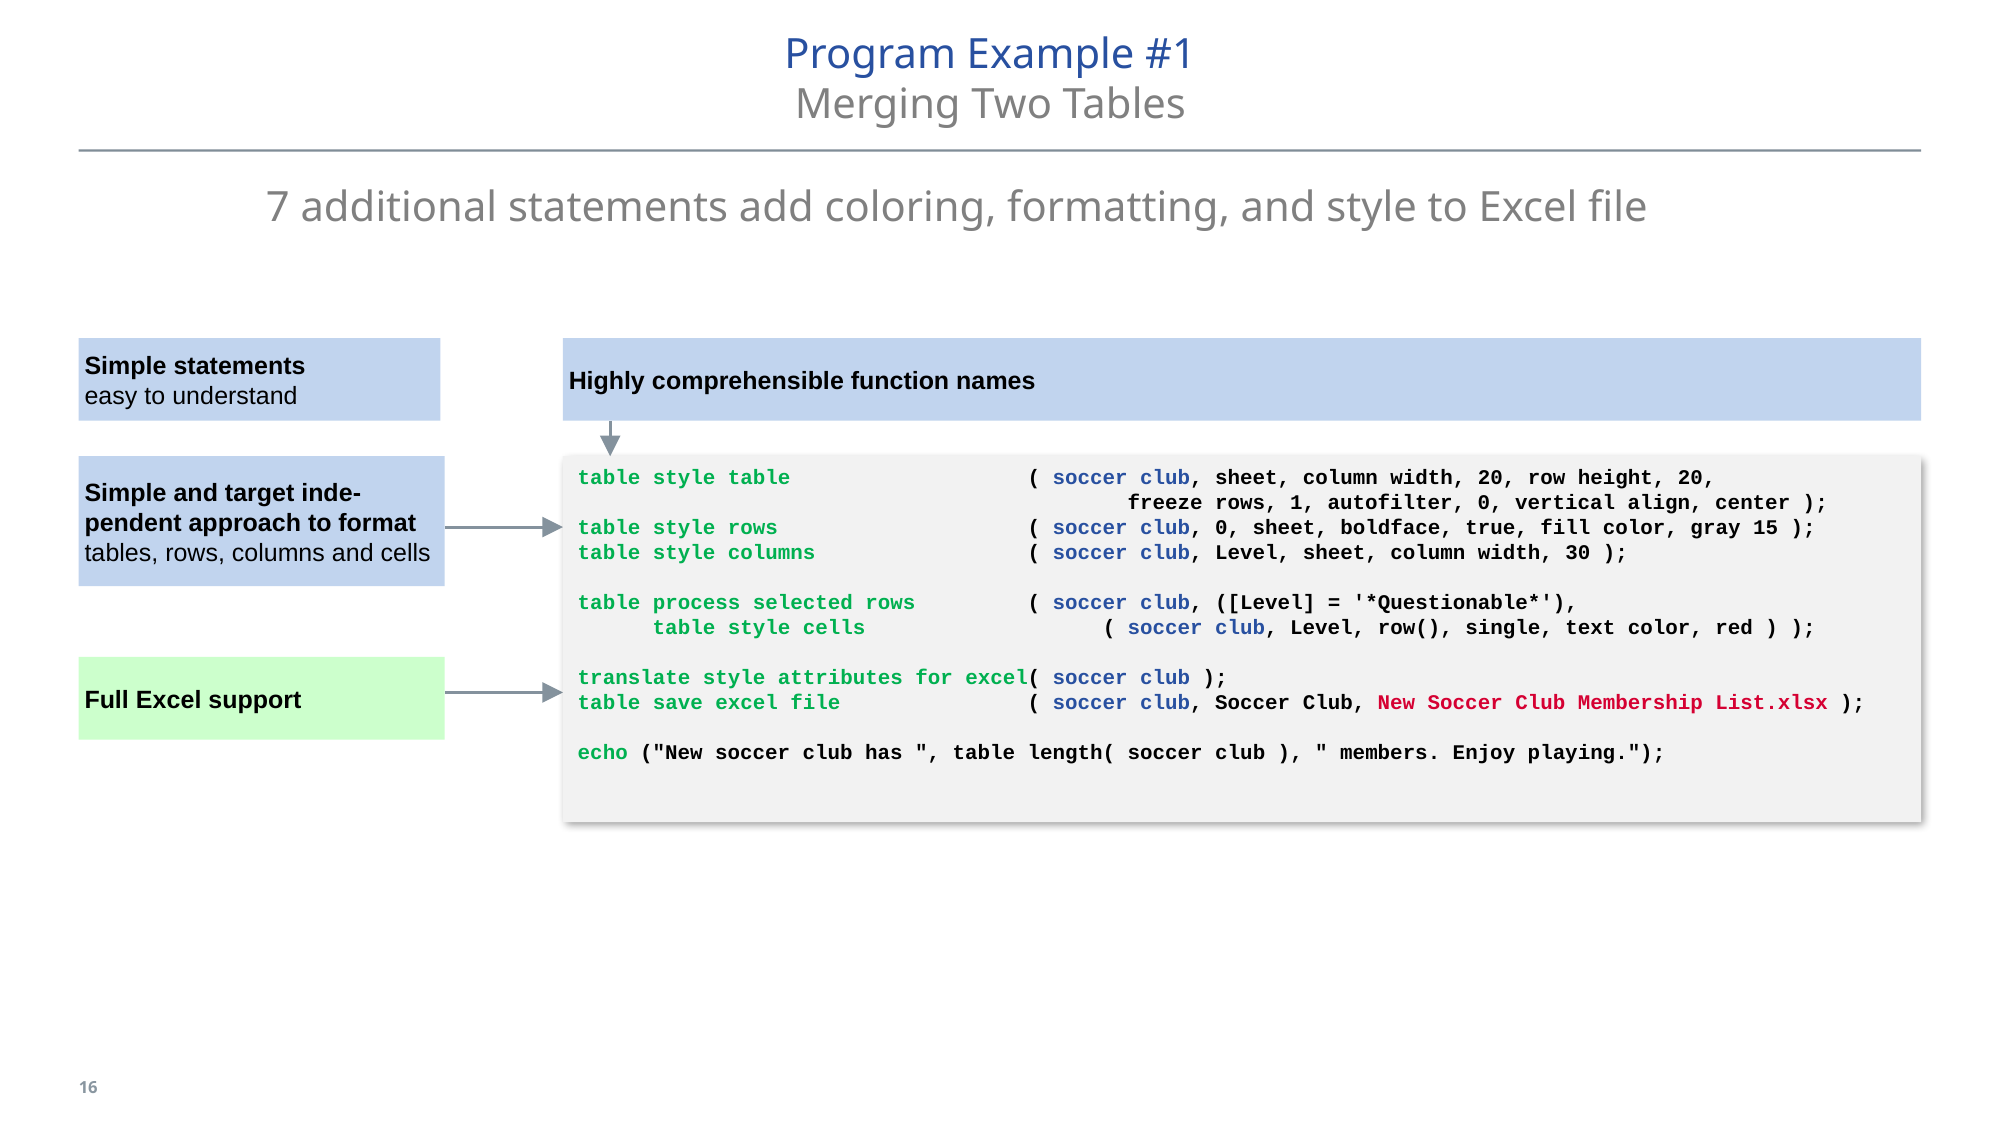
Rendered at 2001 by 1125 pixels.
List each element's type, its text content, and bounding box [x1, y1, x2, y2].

text_box Program Example #1 Merging Two Tables [76, 19, 1920, 137]
text_box Full Excel support [77, 655, 447, 742]
text_box 7 additional statements add coloring, formatting, and style to Excel file [43, 172, 1886, 268]
text_box Simple and target inde-pendent approach to format tables, rows, columns and cells [77, 454, 447, 588]
text_box Simple statements easy to understand [77, 336, 442, 423]
text_box table style table ( soccer club, sheet, column width, 20, row height, 20, freeze rows, 1, autofilter, 0, vertical align, center ); table style rows ( soccer club, 0, sheet, boldface, true, fill color, gray 15 ); table style columns ( soccer club, Level, sheet, column width, 30 ); table process selected rows ( soccer club, ([Level] = '*Questionable*'), table style cells ( soccer club, Level, row(), single, text color, red ) ); translate style attributes for excel( soccer club ); table save excel file ( soccer club, Soccer Club, New Soccer Club Membership List.xlsx ); echo ("New soccer club has ", table length( soccer club ), " members. Enjoy playing."); [562, 456, 1922, 823]
text_box Highly comprehensible function names [561, 336, 1923, 423]
